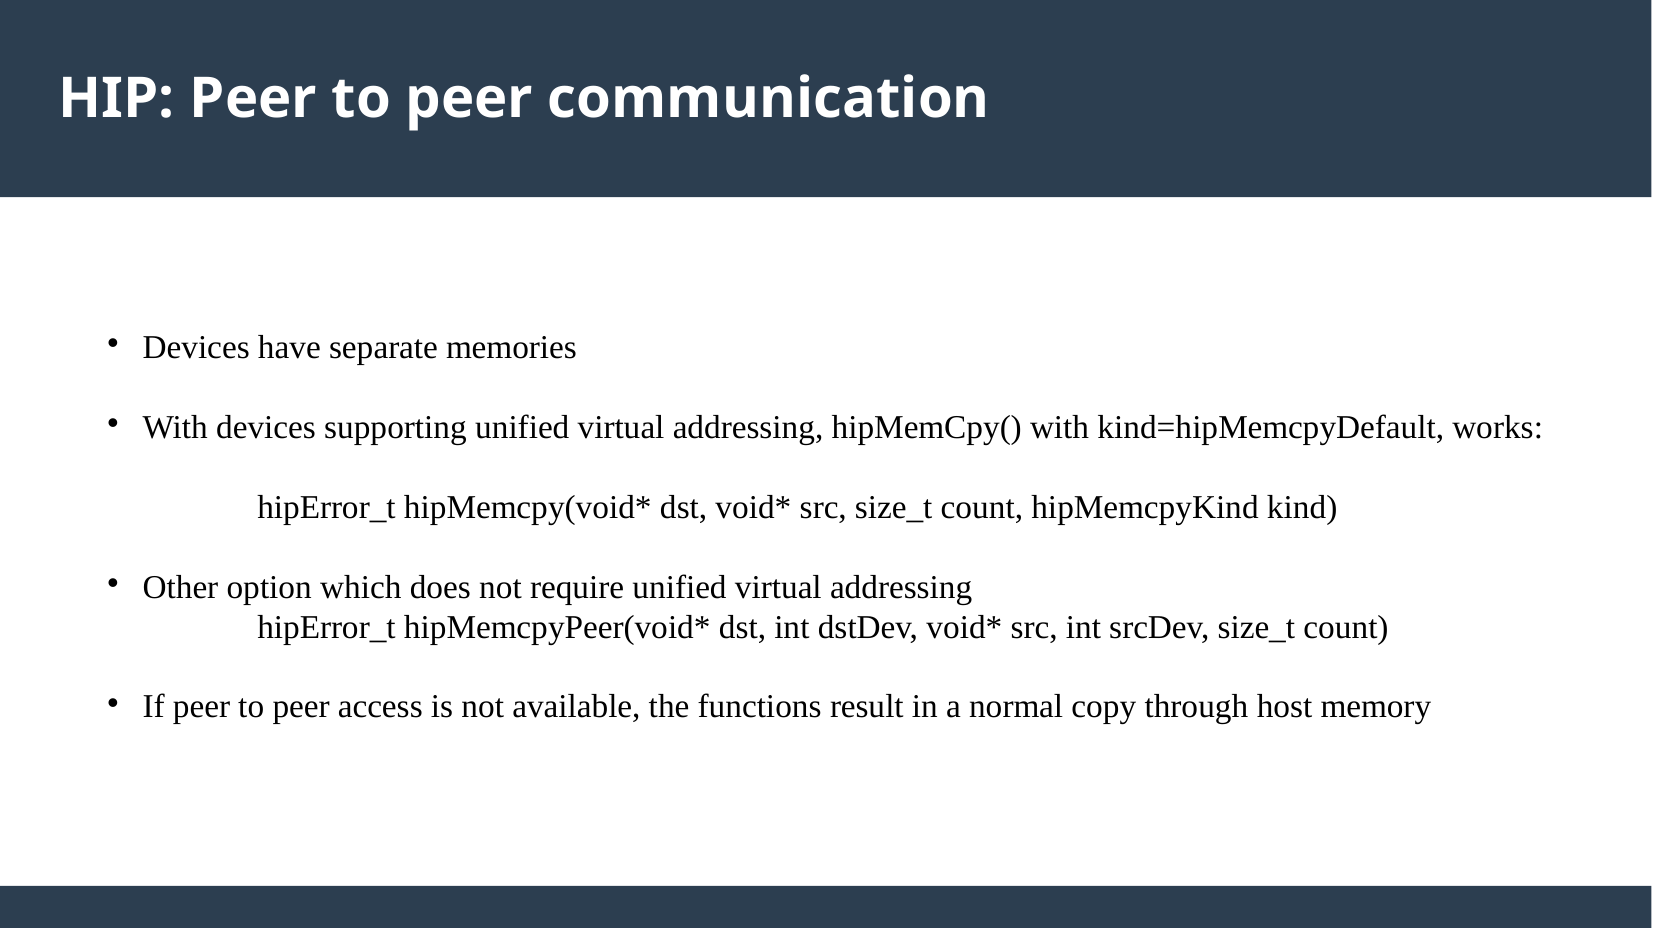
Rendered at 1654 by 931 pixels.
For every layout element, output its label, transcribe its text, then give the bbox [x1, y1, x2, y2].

text_box HIP: Peer to peer communication [58, 37, 1593, 153]
text_box Devices have separate memories With devices supporting unified virtual addressing, hipMemCpy() with kind=hipMemcpyDefault, works: hipError_t hipMemcpy(void* dst, void* src, size_t count, hipMemcpyKind kind) Other option which does not require unified virtual addressing hipError_t hipMemcpyPeer(void* dst, int dstDev, void* src, int srcDev, size_t count) If peer to peer access is not available, the functions result in a normal copy through host memory [92, 317, 1594, 752]
